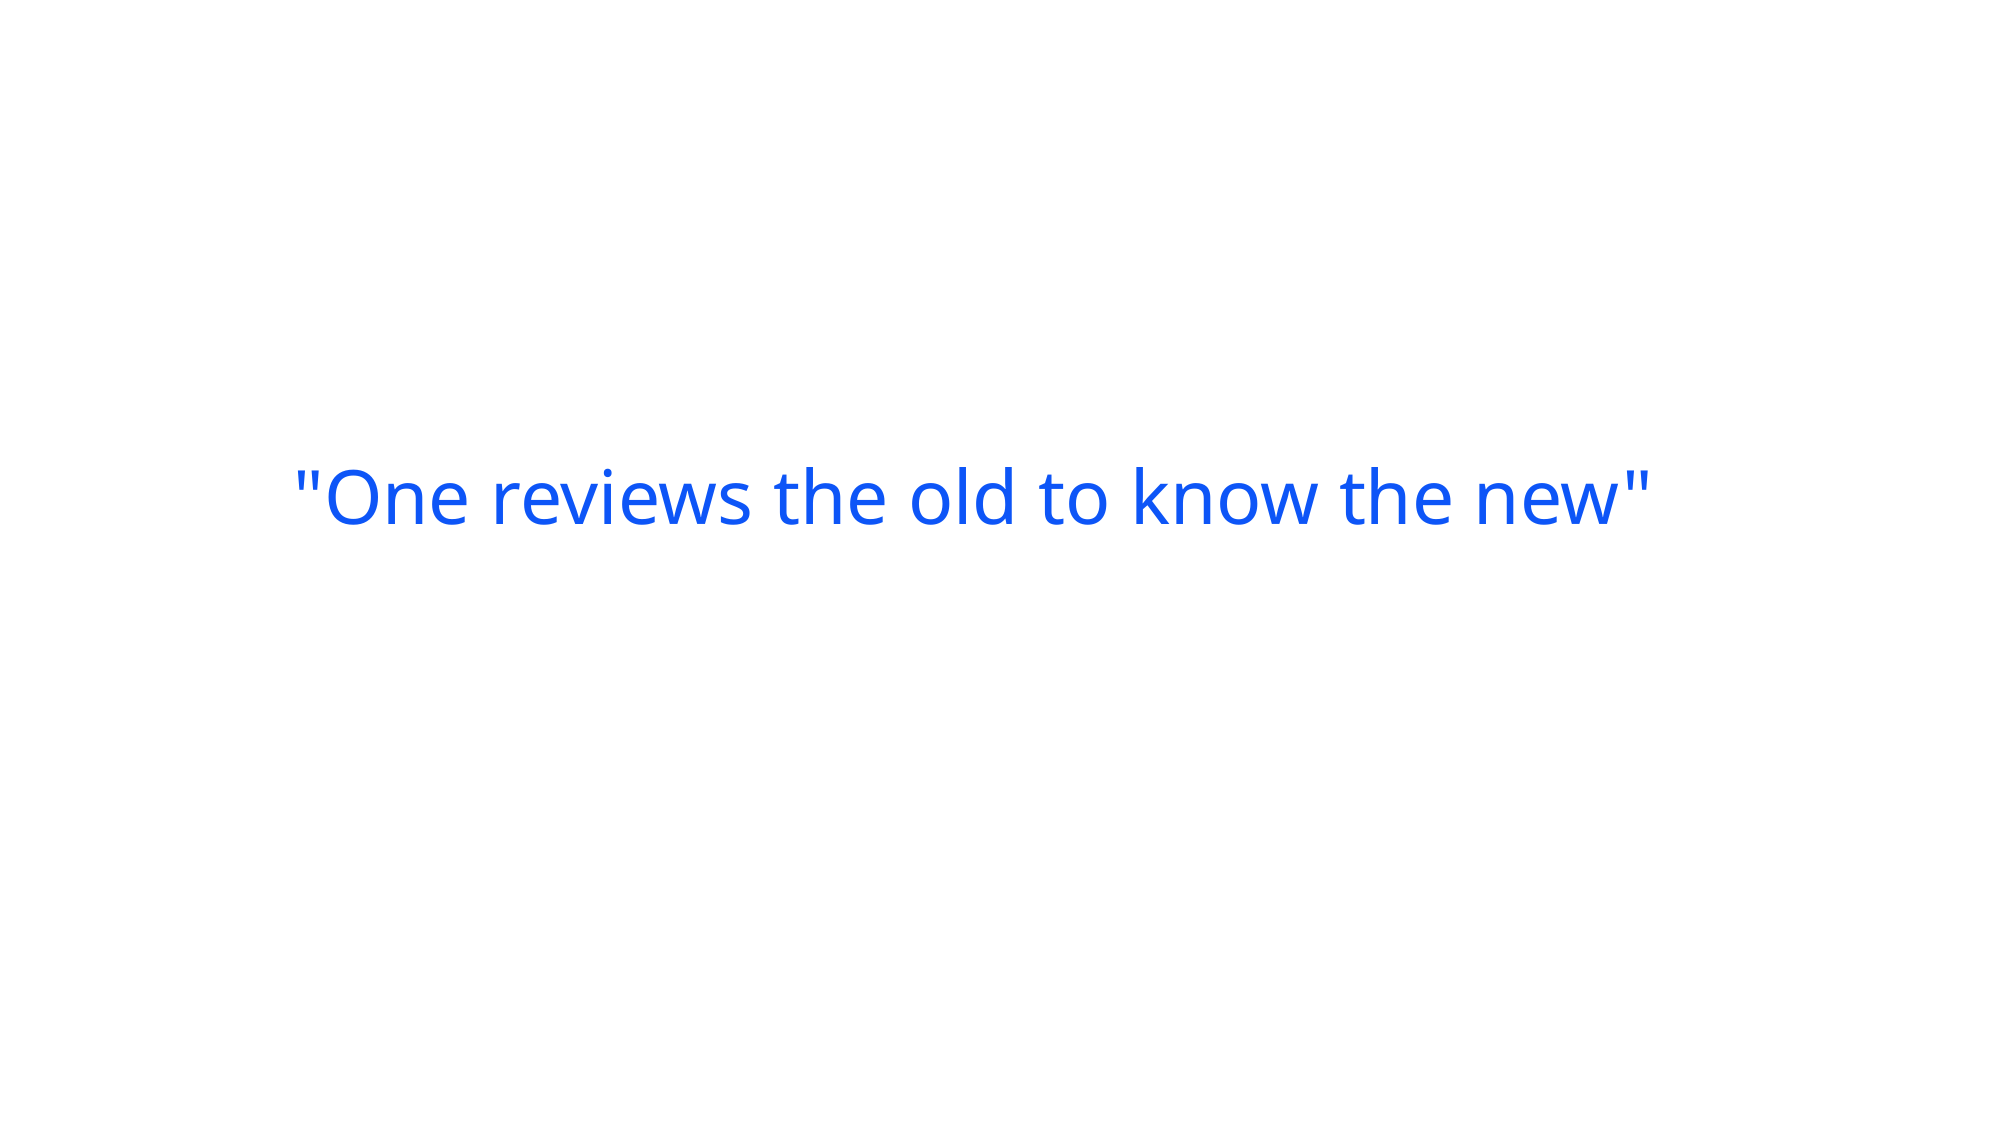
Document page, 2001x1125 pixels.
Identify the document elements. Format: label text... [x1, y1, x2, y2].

title "One reviews the old to know the new" [223, 156, 1724, 549]
